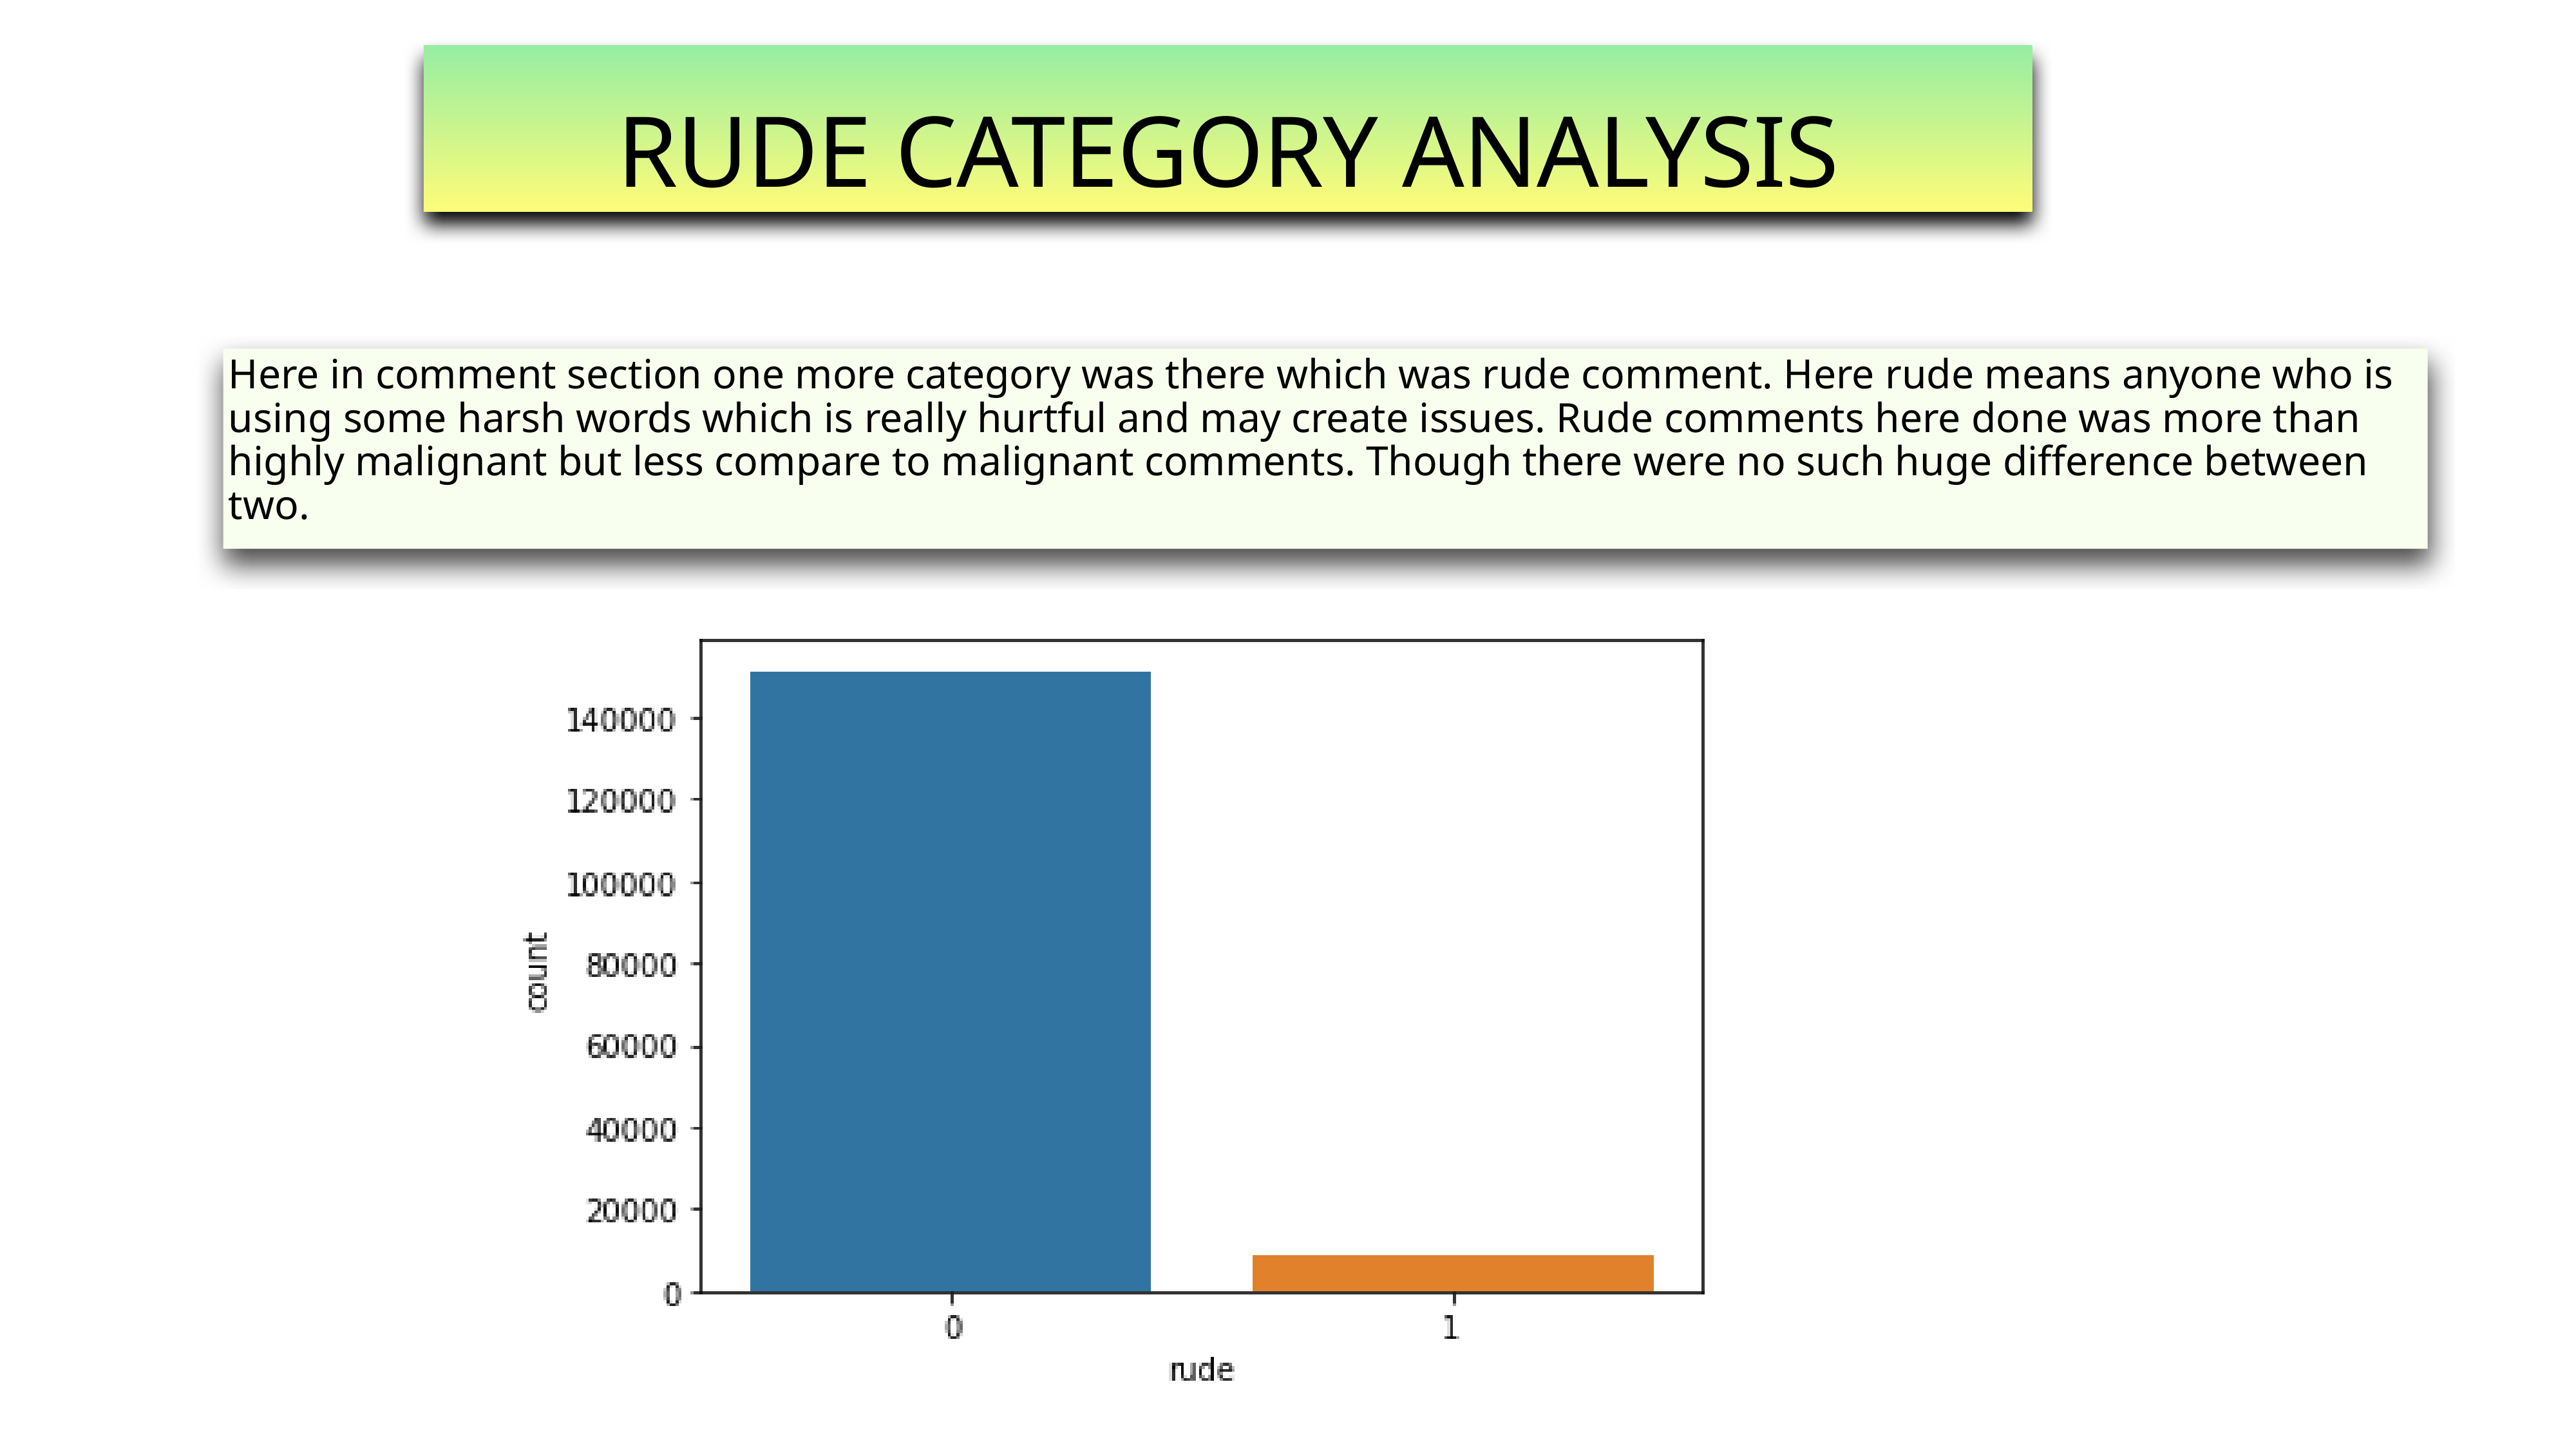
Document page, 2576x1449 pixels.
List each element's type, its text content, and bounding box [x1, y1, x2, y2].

title RUDE CATEGORY ANALYSIS [423, 45, 2033, 212]
picture [502, 621, 1723, 1406]
list Here in comment section one more category was there which was rude comment. Here rude means anyone who is using some harsh words which is really hurtful and may create issues. Rude comments here done was more than highly malignant but less compare to malignant comments. Though there were no such huge difference between two. [223, 348, 2429, 549]
